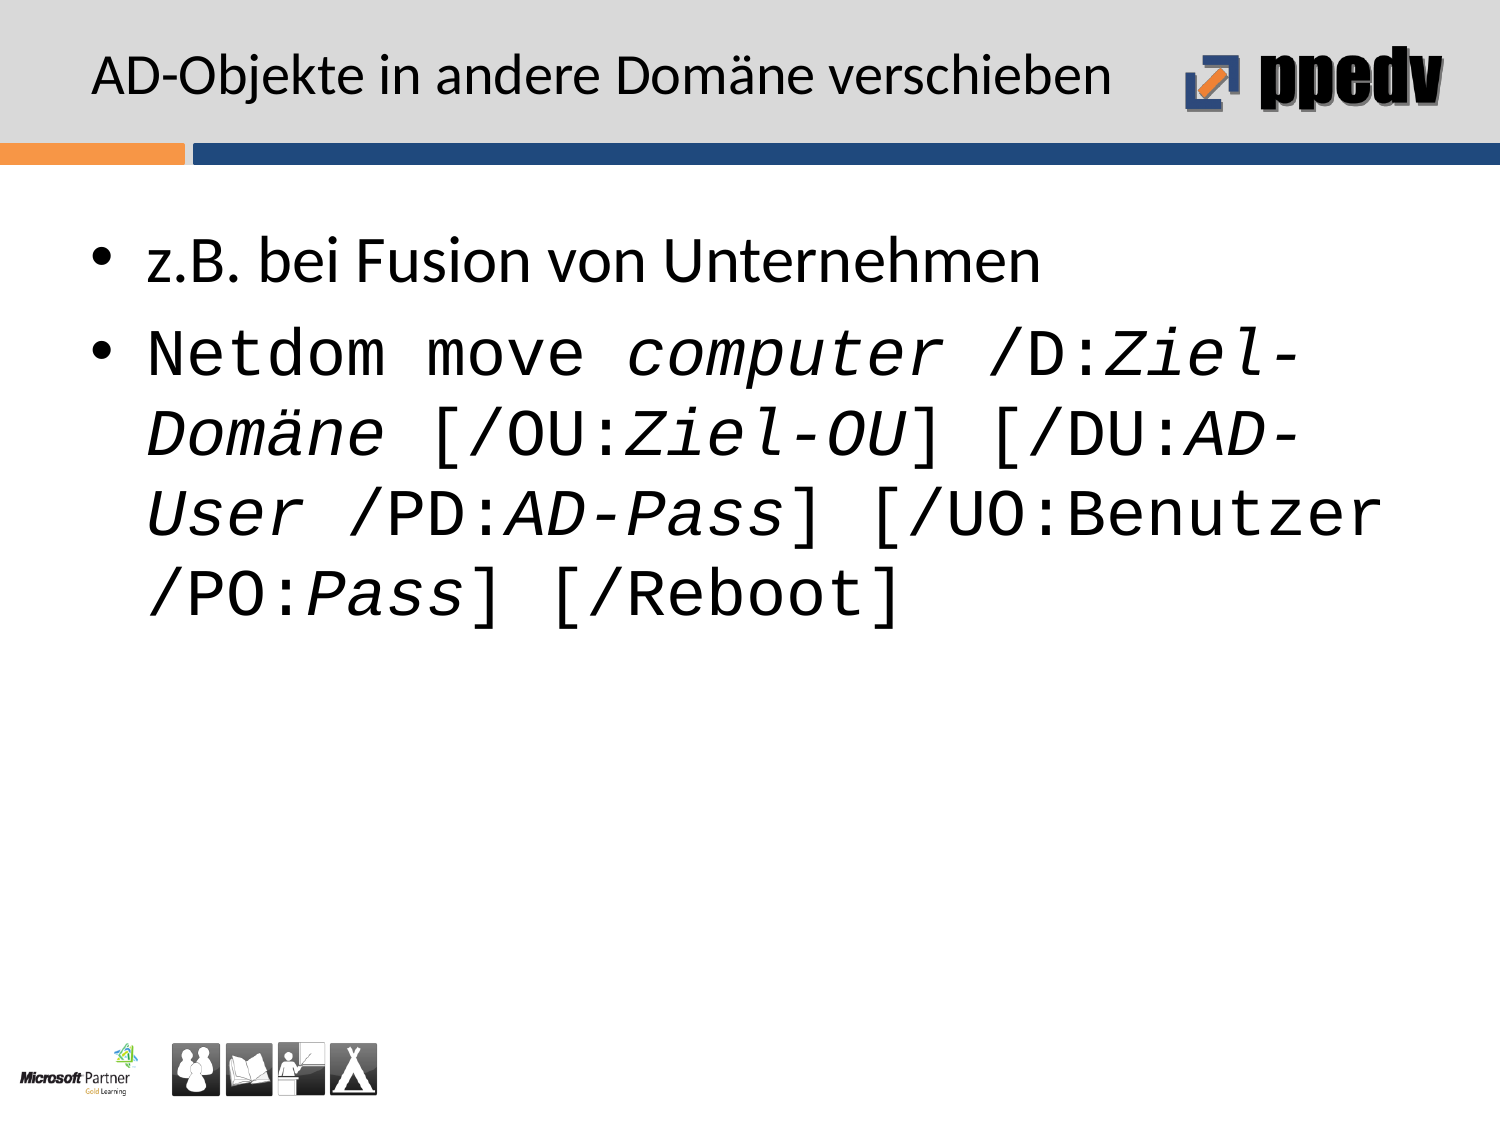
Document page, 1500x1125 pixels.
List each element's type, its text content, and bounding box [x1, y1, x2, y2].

title AD-Objekte in andere Domäne verschieben [76, 5, 1140, 138]
picture [5, 1023, 396, 1118]
picture [1175, 40, 1465, 123]
list z.B. bei Fusion von Unternehmen Netdom move computer /D:Ziel-Domäne [/OU:Ziel-OU] [/DU:AD-User /PD:AD-Pass] [/UO:Benutzer /PO:Pass] [/Reboot] [75, 208, 1425, 1005]
